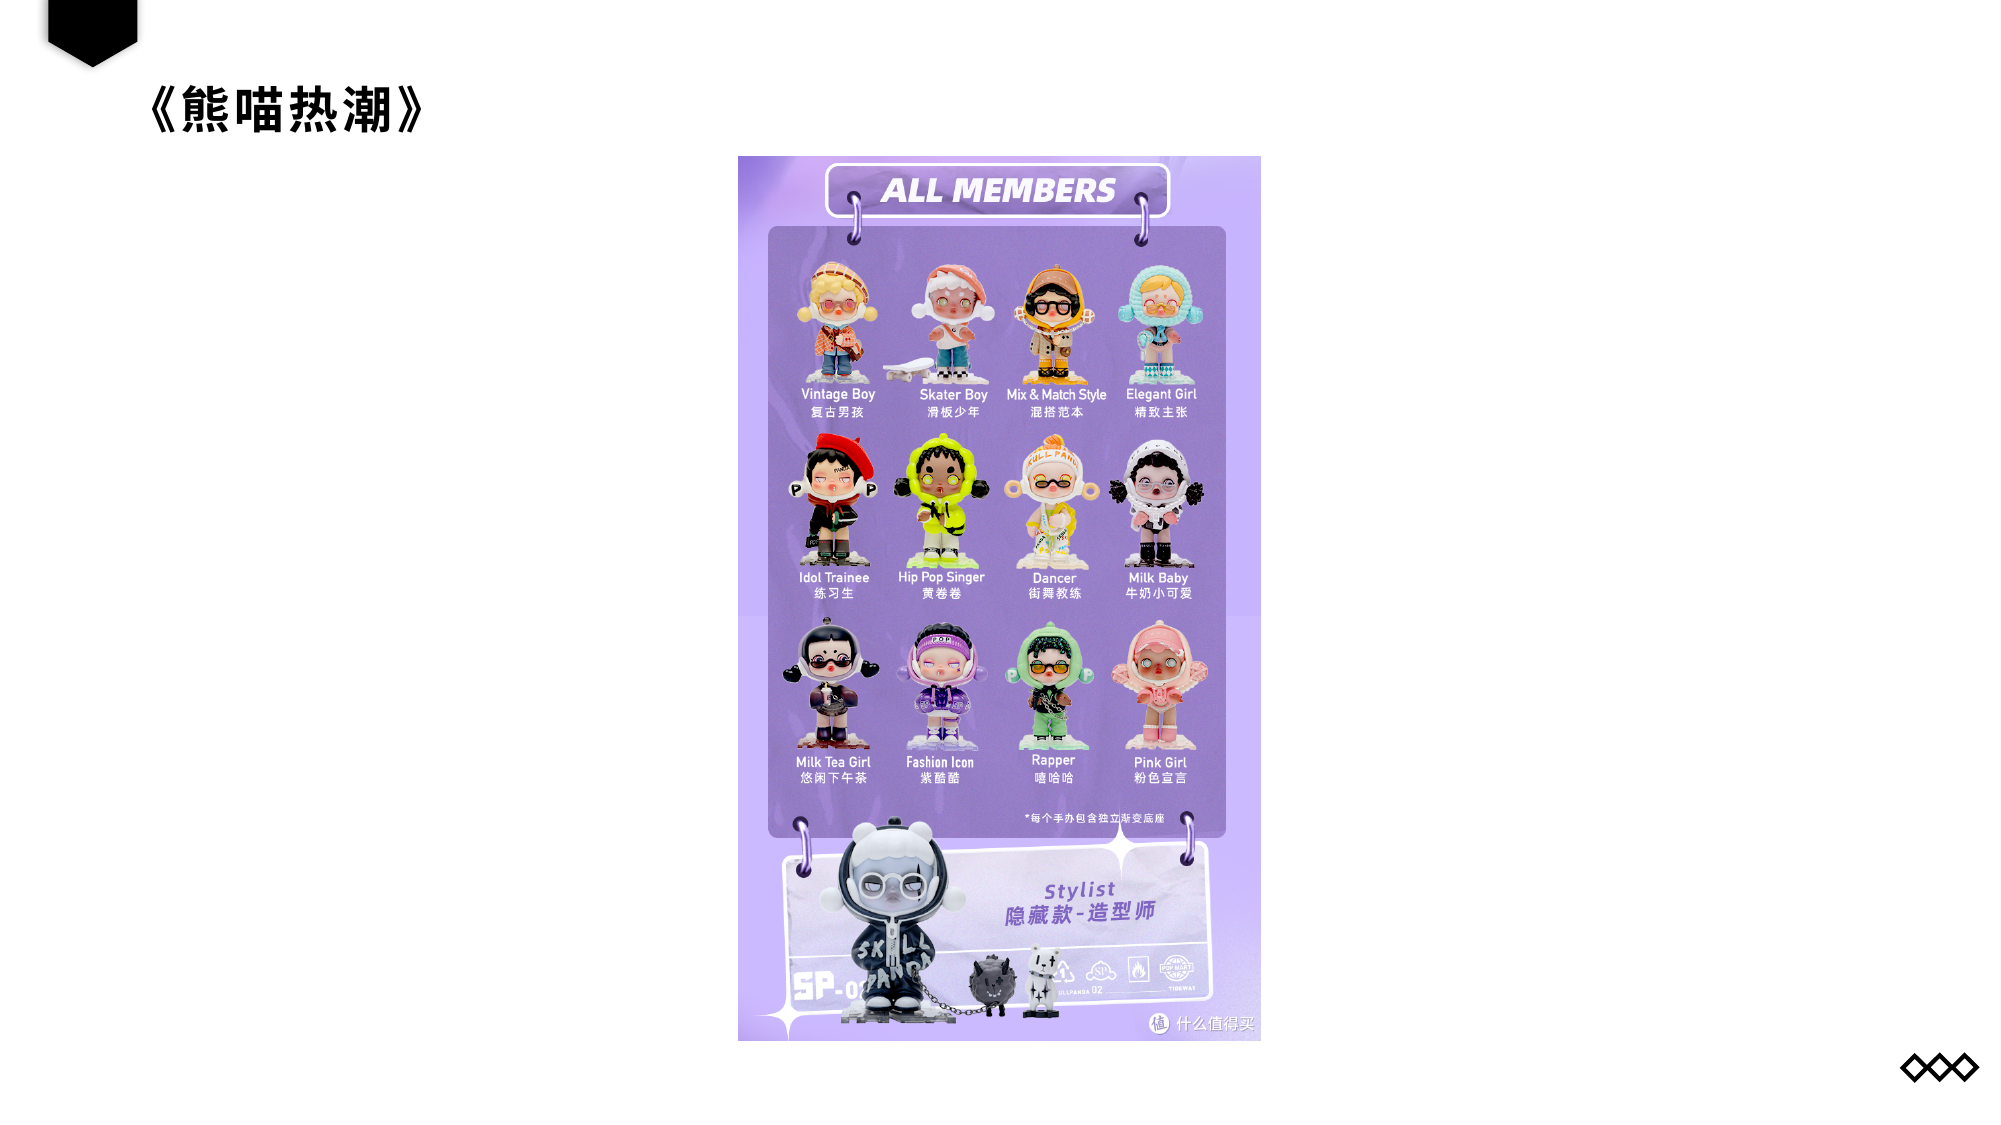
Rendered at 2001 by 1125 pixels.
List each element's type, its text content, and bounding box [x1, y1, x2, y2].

title 《熊喵热潮》 [109, 72, 1891, 146]
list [738, 156, 1261, 1041]
